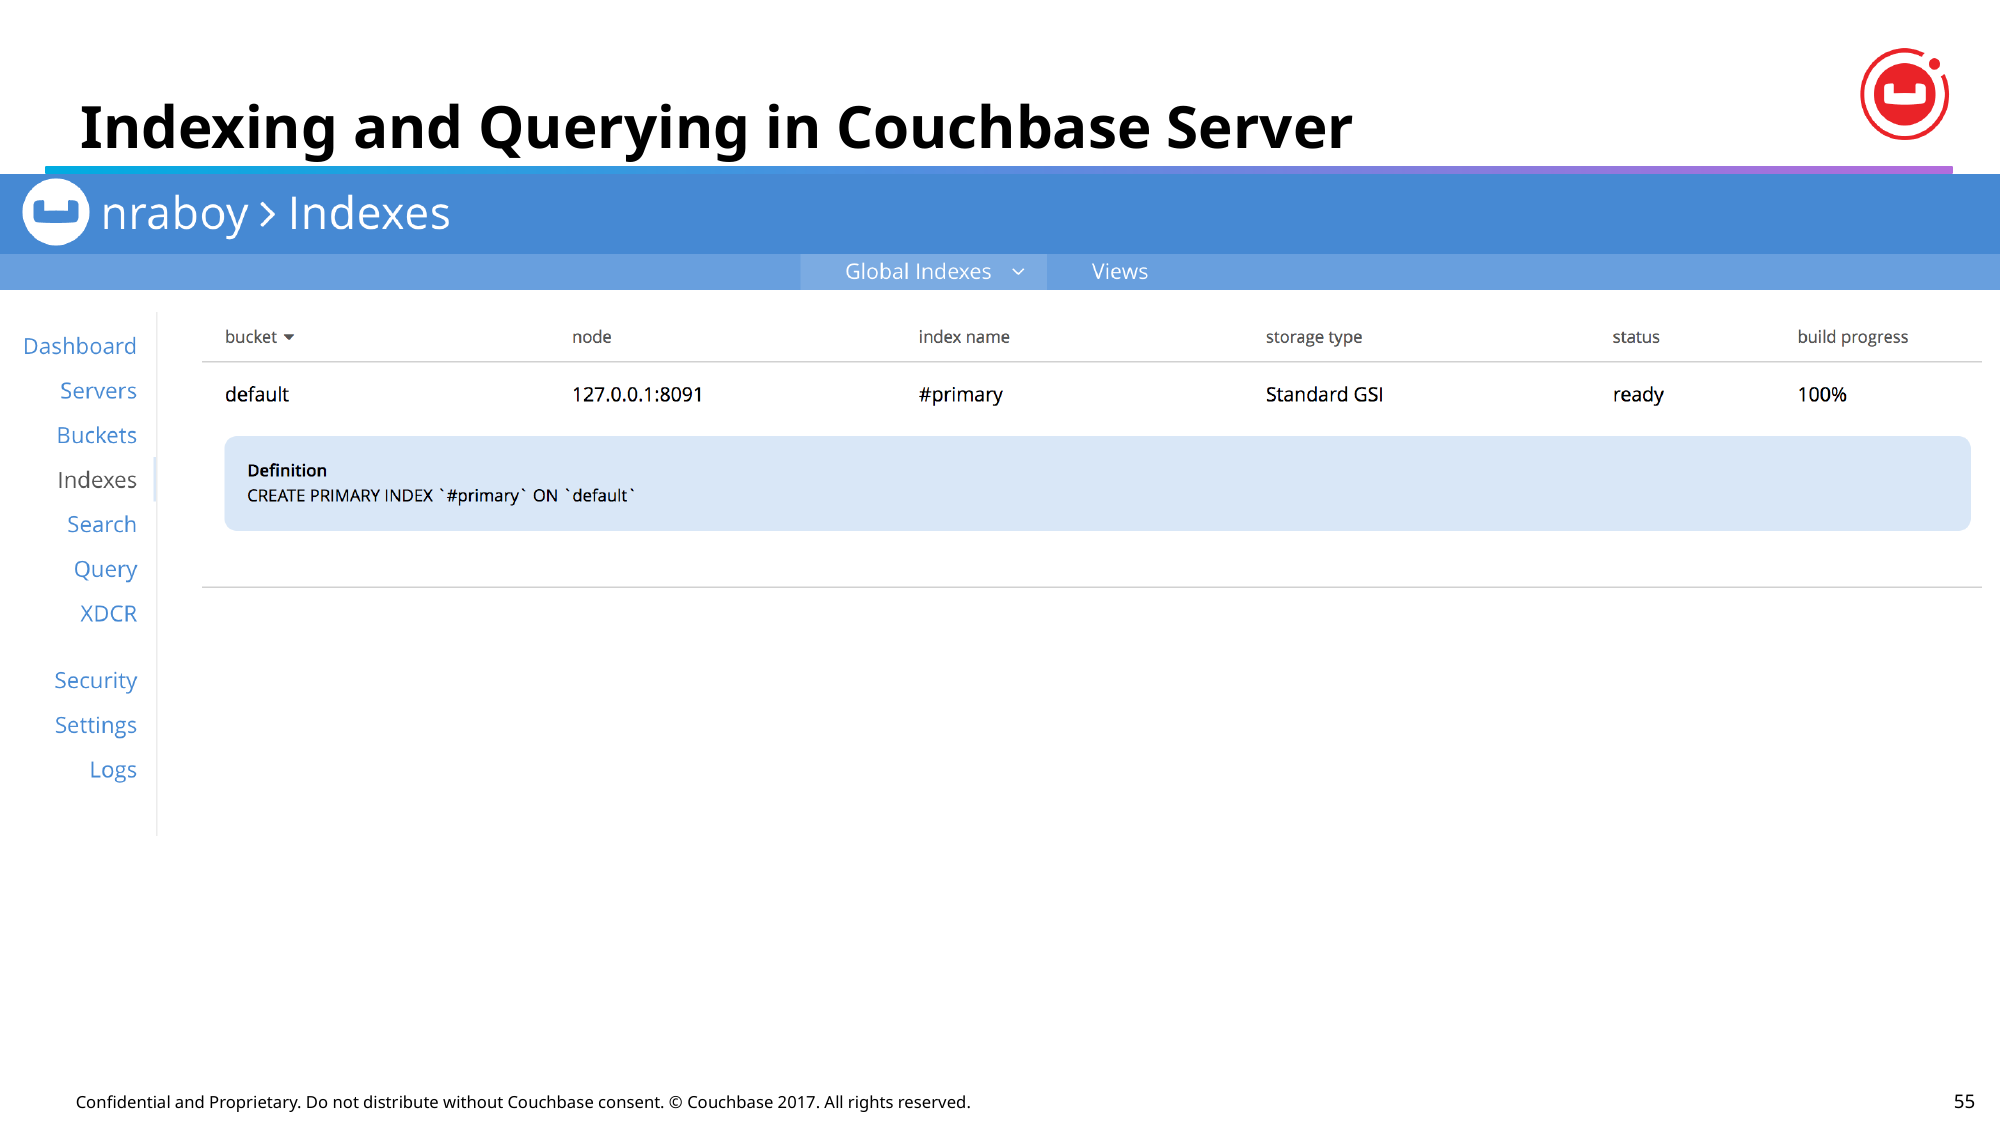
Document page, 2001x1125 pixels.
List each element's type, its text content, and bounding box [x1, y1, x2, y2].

title Indexing and Querying in Couchbase Server [65, 84, 1768, 174]
picture [0, 174, 2000, 894]
picture [1860, 48, 1958, 140]
